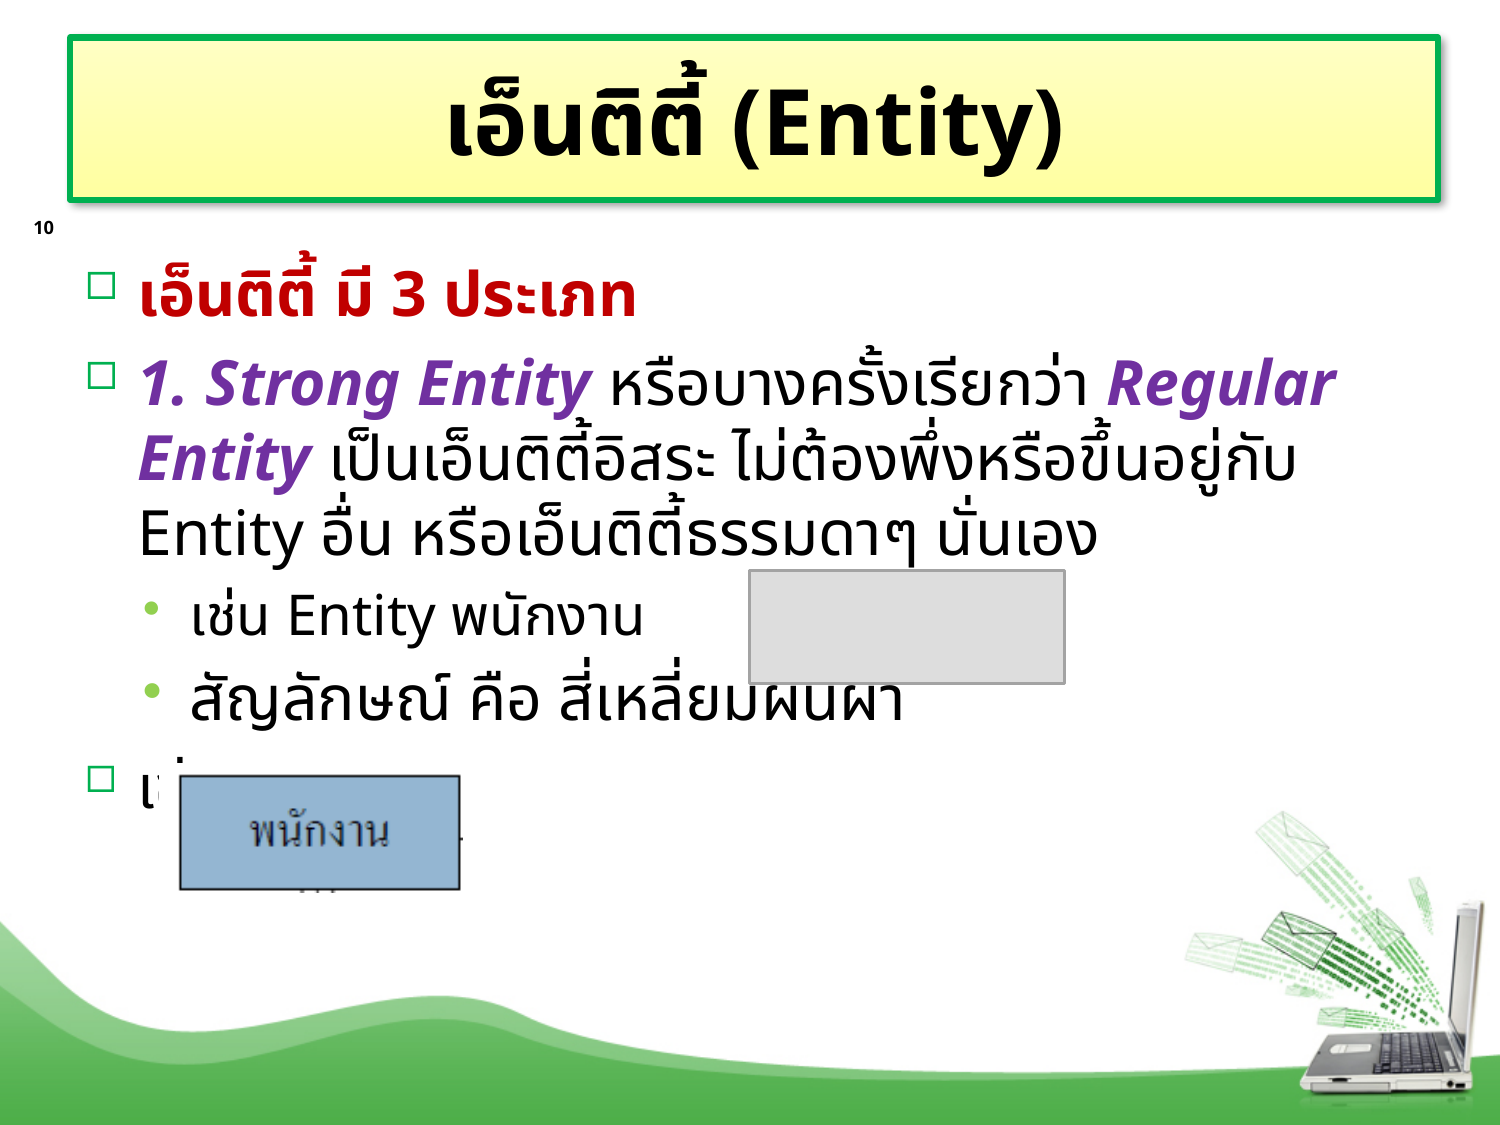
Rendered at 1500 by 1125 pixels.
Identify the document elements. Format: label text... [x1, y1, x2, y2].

picture [159, 762, 464, 893]
slide_number 10 [0, 208, 88, 249]
text_box [748, 569, 1066, 685]
title เอ็นติตี้ (Entity) [67, 34, 1441, 203]
list เอ็นติตี้ มี 3 ประเภท 1. Strong Entity หรือบางครั้งเรียกว่า Regular Entity เป็นเอ็นติตี้อิสระ ไม่ต้องพึ่งหรือขึ้นอยู่กับ Entity อื่น หรือเอ็นติตี้ธรรมดาๆ นั่นเอง เช่น Entity พนักงาน สัญลักษณ์ คือ สี่เหลี่ยมผืนผ้า เช่น [70, 246, 1438, 1008]
picture [0, 0, 1500, 1125]
